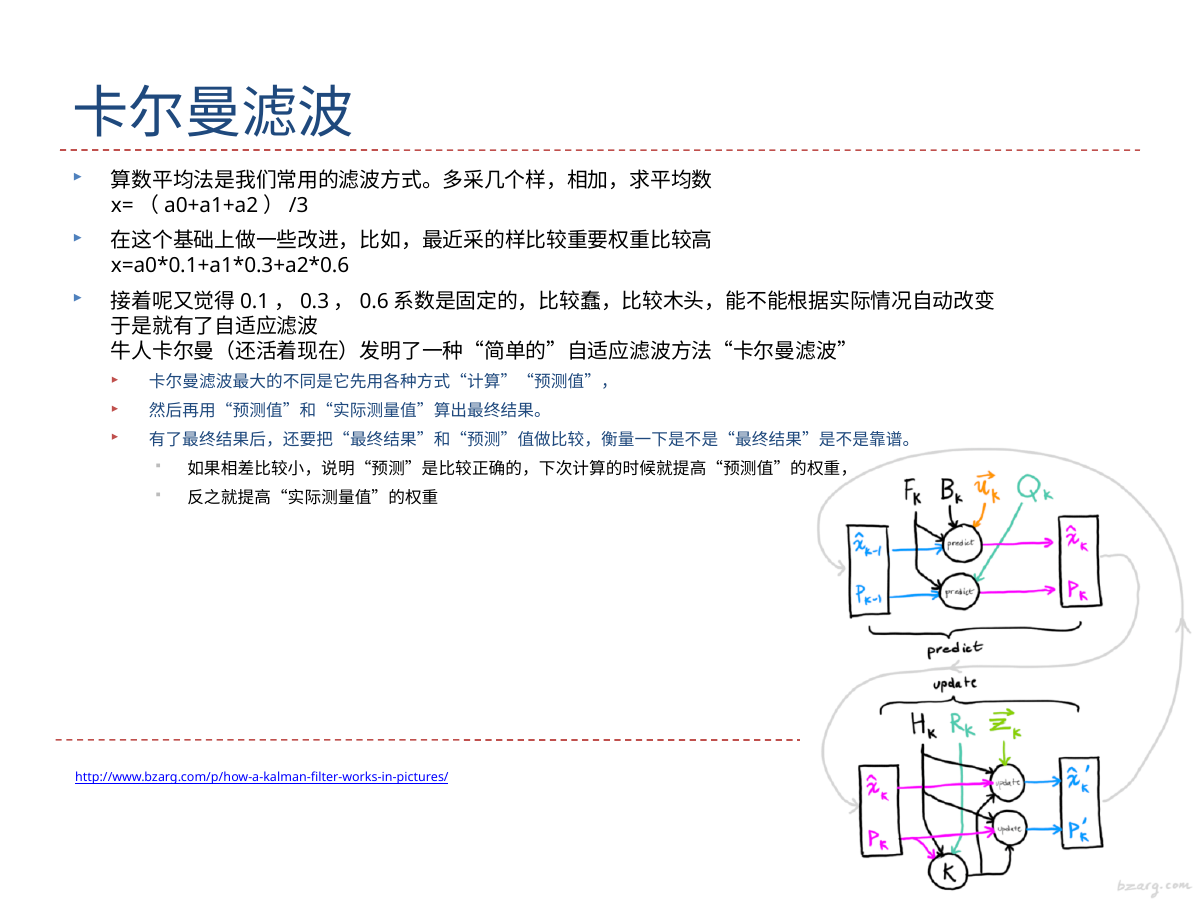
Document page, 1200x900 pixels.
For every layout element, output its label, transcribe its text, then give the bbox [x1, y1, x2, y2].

picture [799, 444, 1200, 900]
title 卡尔曼滤波 [60, 20, 1140, 150]
list 算数平均法是我们常用的滤波方式。多采几个样，相加，求平均数 x=（a0+a1+a2）/3 在这个基础上做一些改进，比如，最近采的样比较重要权重比较高 x=a0*0.1+a1*0.3+a2*0.6 接着呢又觉得0.1，0.3，0.6系数是固定的，比较蠢，比较木头，能不能根据实际情况自动改变 于是就有了自适应滤波 牛人卡尔曼（还活着现在）发明了一种“简单的”自适应滤波方法“卡尔曼滤波” 卡尔曼滤波最大的不同是它先用各种方式“计算”“预测值”， 然后再用“预测值”和“实际测量值”算出最终结果。 有了最终结果后，还要把“最终结果”和“预测”值做比较，衡量一下是不是“最终结果”是不是靠谱。 如果相差比较小，说明“预测”是比较正确的，下次计算的时候就提高“预测值”的权重， 反之就提高“实际测量值”的权重 [60, 159, 1140, 730]
list http://www.bzarg.com/p/how-a-kalman-filter-works-in-pictures/ [62, 762, 793, 888]
